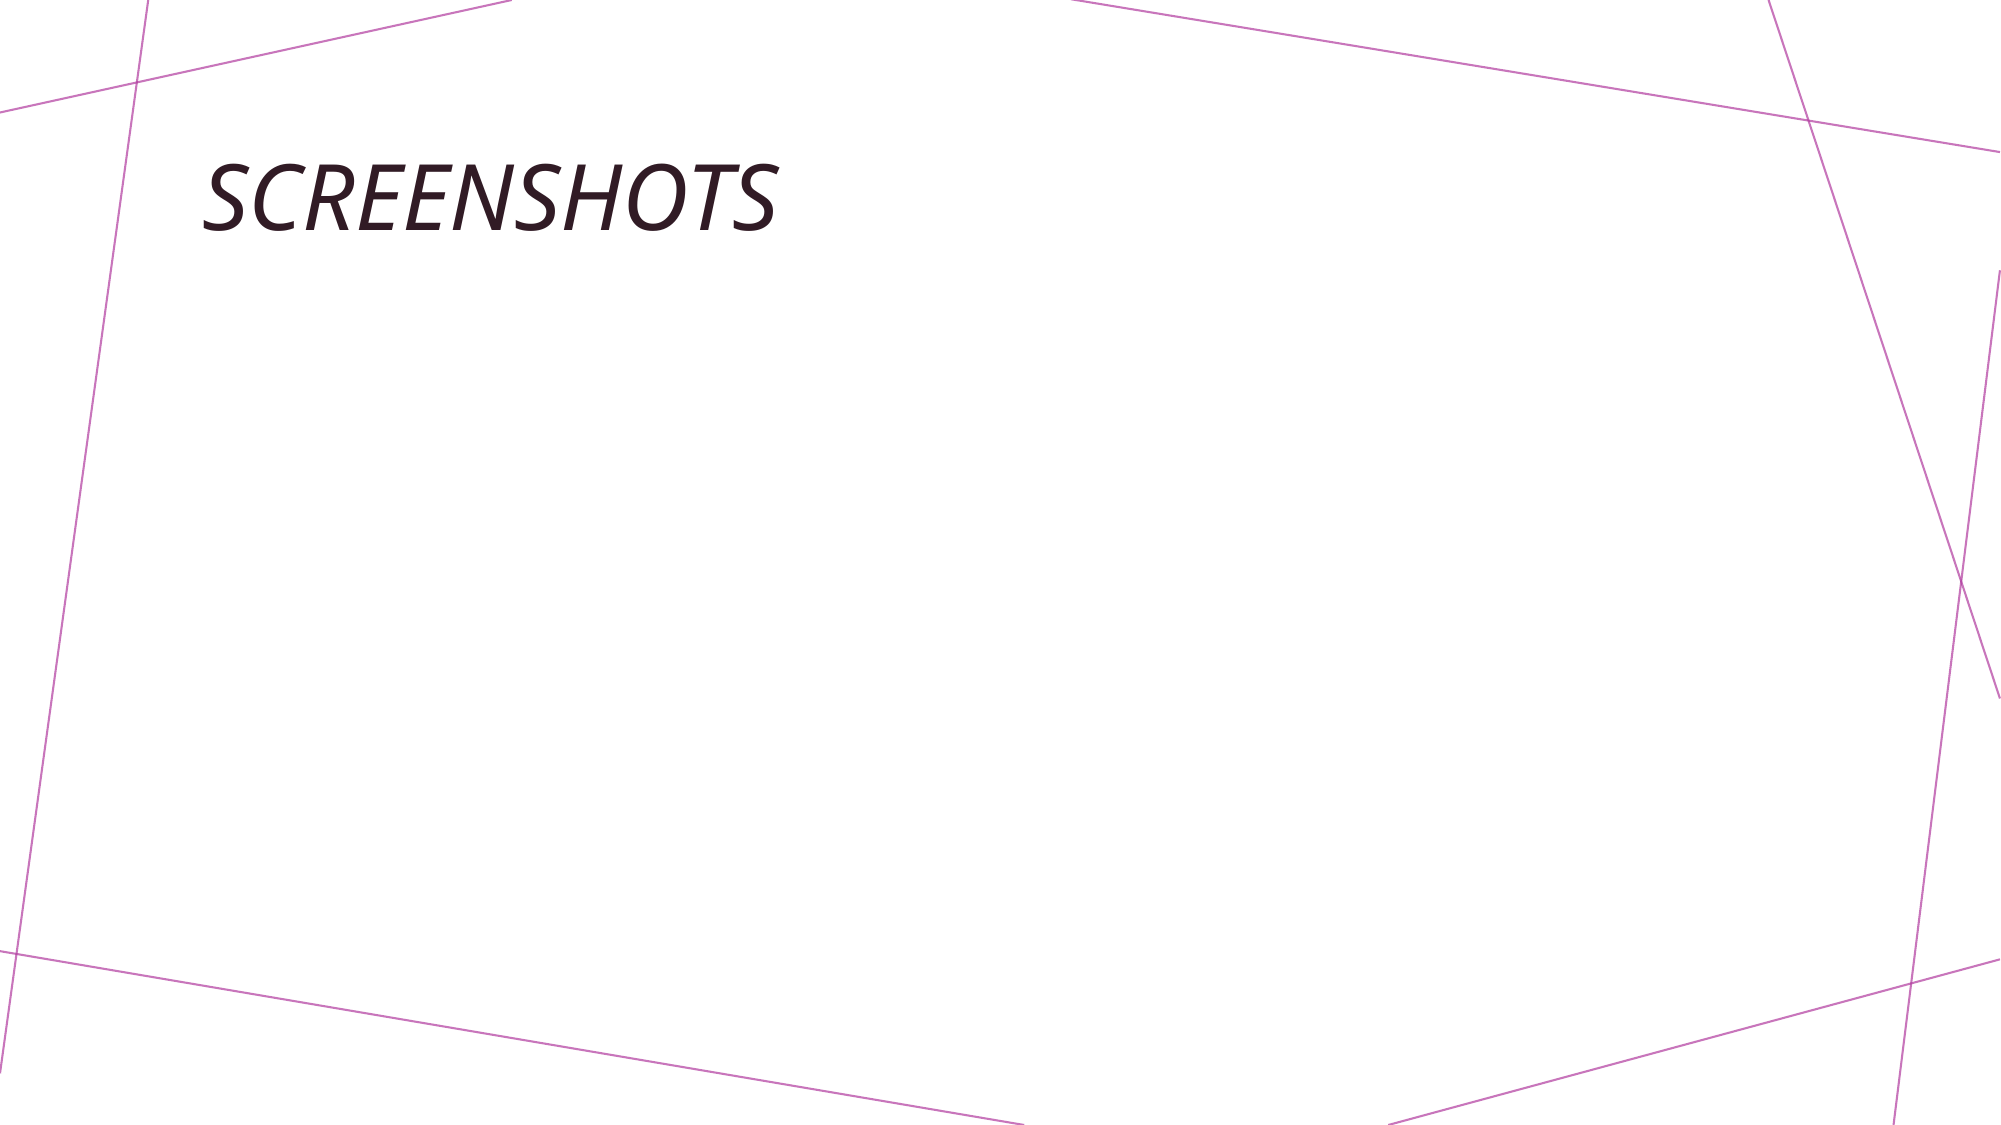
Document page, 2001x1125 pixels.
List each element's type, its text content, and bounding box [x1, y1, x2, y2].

title Screenshots [187, 87, 1813, 315]
